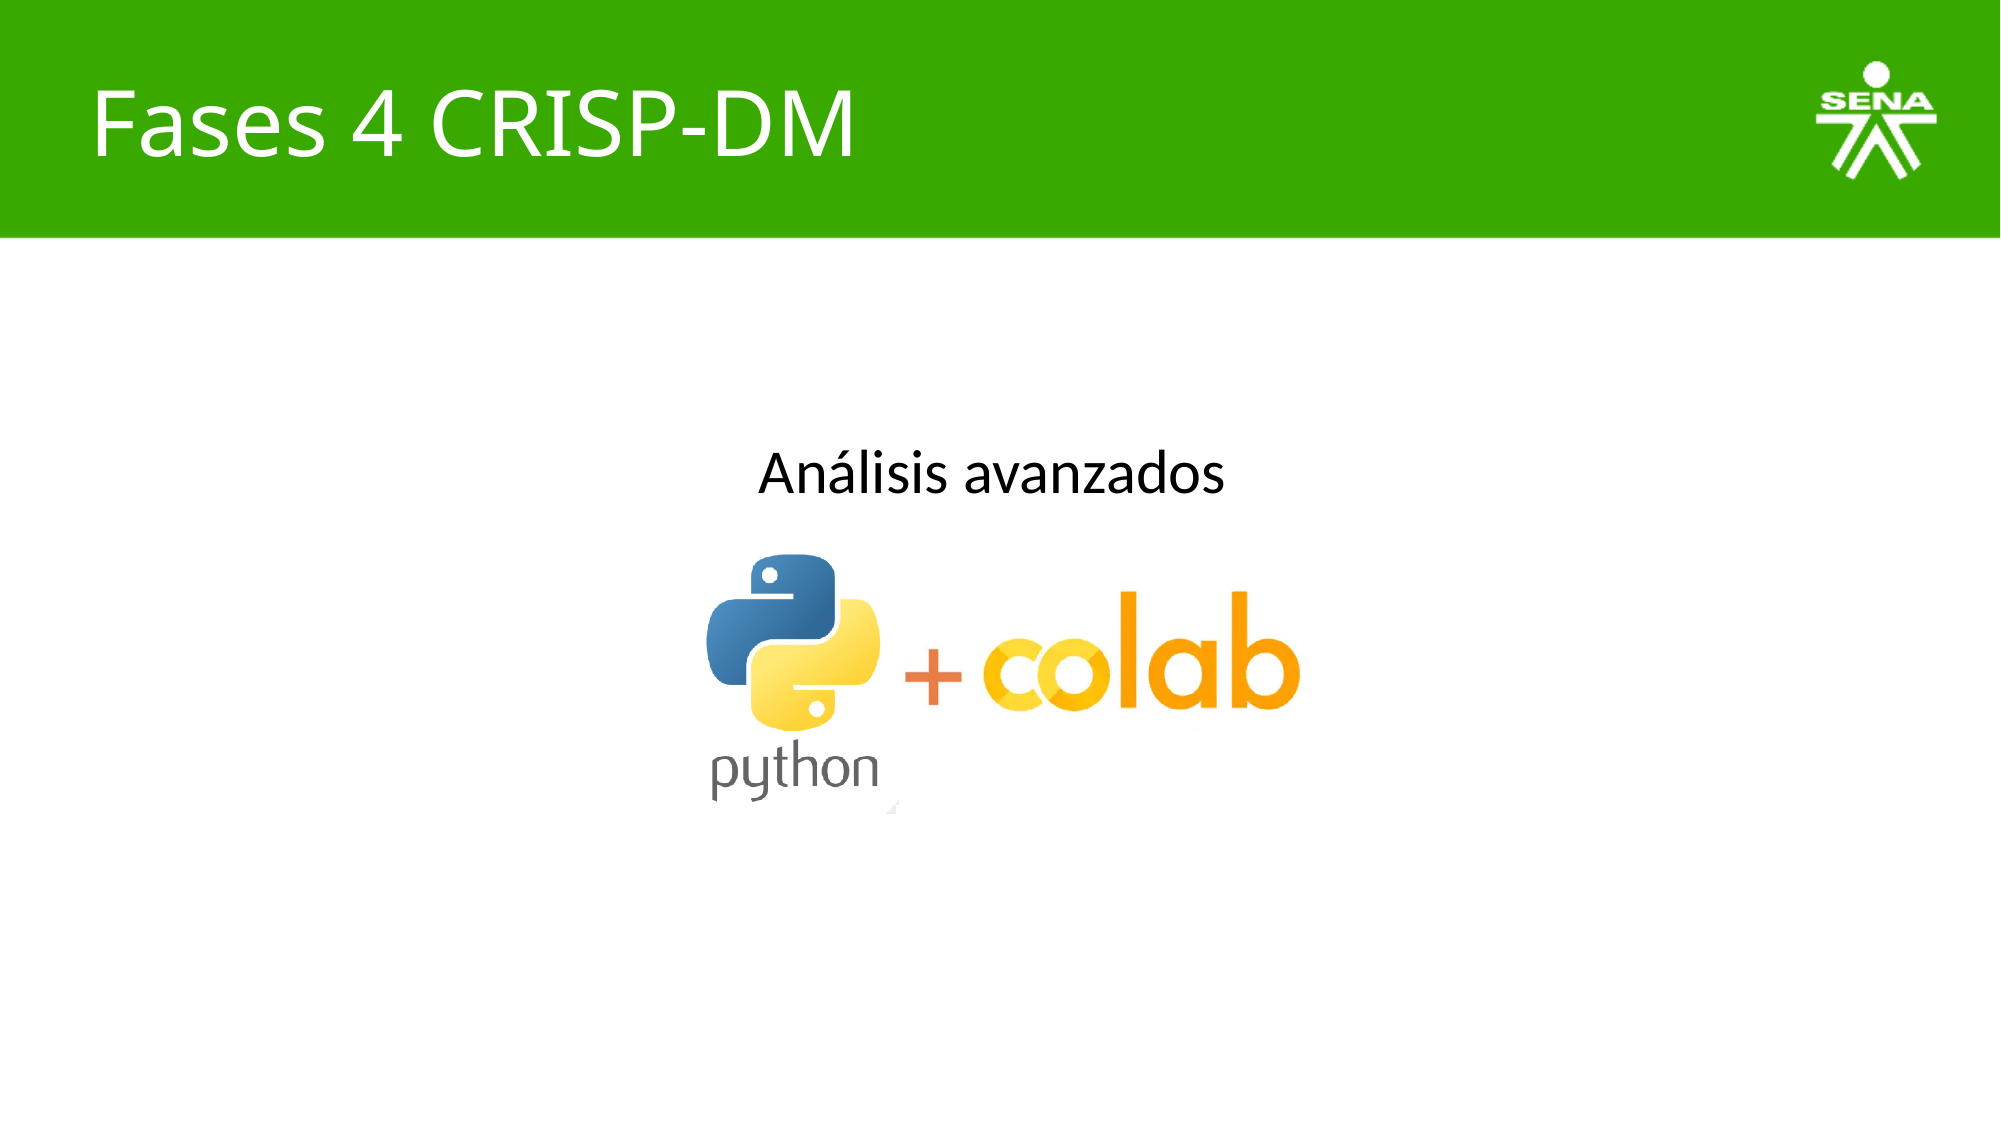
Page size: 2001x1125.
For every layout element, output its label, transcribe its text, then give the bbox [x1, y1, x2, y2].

picture [0, 0, 2001, 1125]
text_box Análisis avanzados [551, 423, 1449, 514]
title Fases 4 CRISP-DM [74, 18, 1800, 236]
